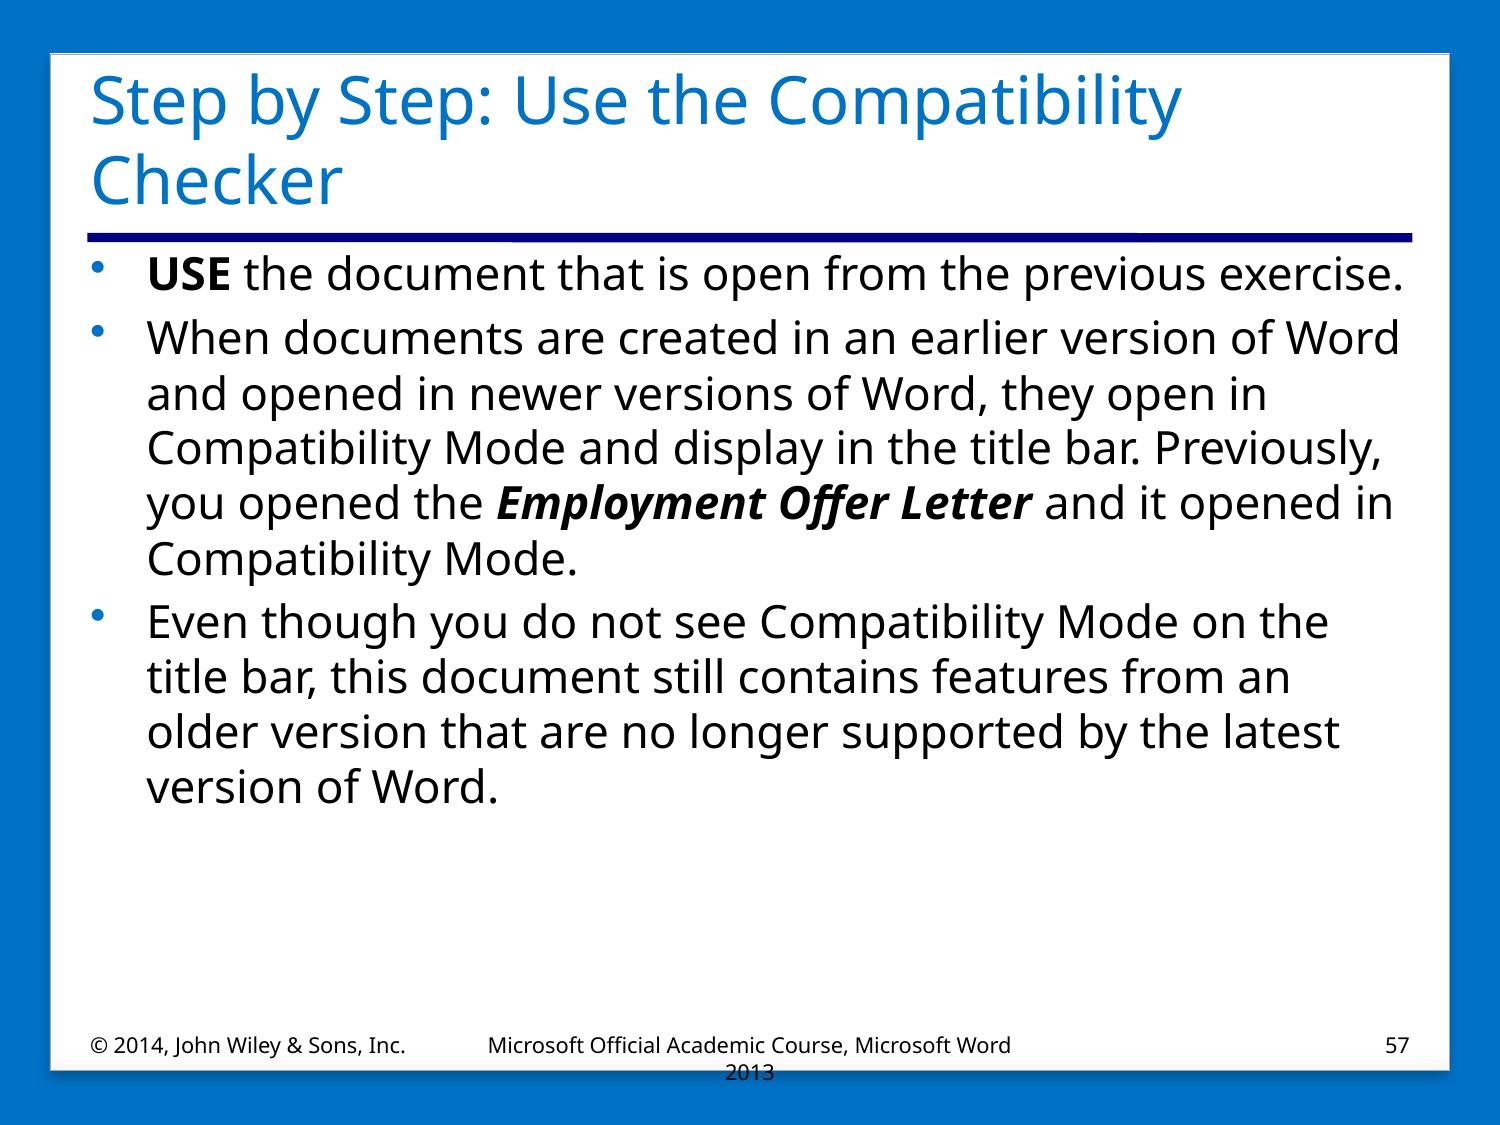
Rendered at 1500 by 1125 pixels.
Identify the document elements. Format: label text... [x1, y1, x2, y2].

list USE the document that is open from the previous exercise. When documents are created in an earlier version of Word and opened in newer versions of Word, they open in Compatibility Mode and display in the title bar. Previously, you opened the Employment Offer Letter and it opened in Compatibility Mode. Even though you do not see Compatibility Mode on the title bar, this document still contains features from an older version that are no longer supported by the latest version of Word. [75, 237, 1425, 1063]
slide_number © 2014, John Wiley & Sons, Inc. [74, 1024, 426, 1103]
slide_number 57 [1074, 1024, 1426, 1103]
footer Microsoft Official Academic Course, Microsoft Word 2013 [449, 1024, 1051, 1103]
title Step by Step: Use the Compatibility Checker [74, 74, 1426, 226]
